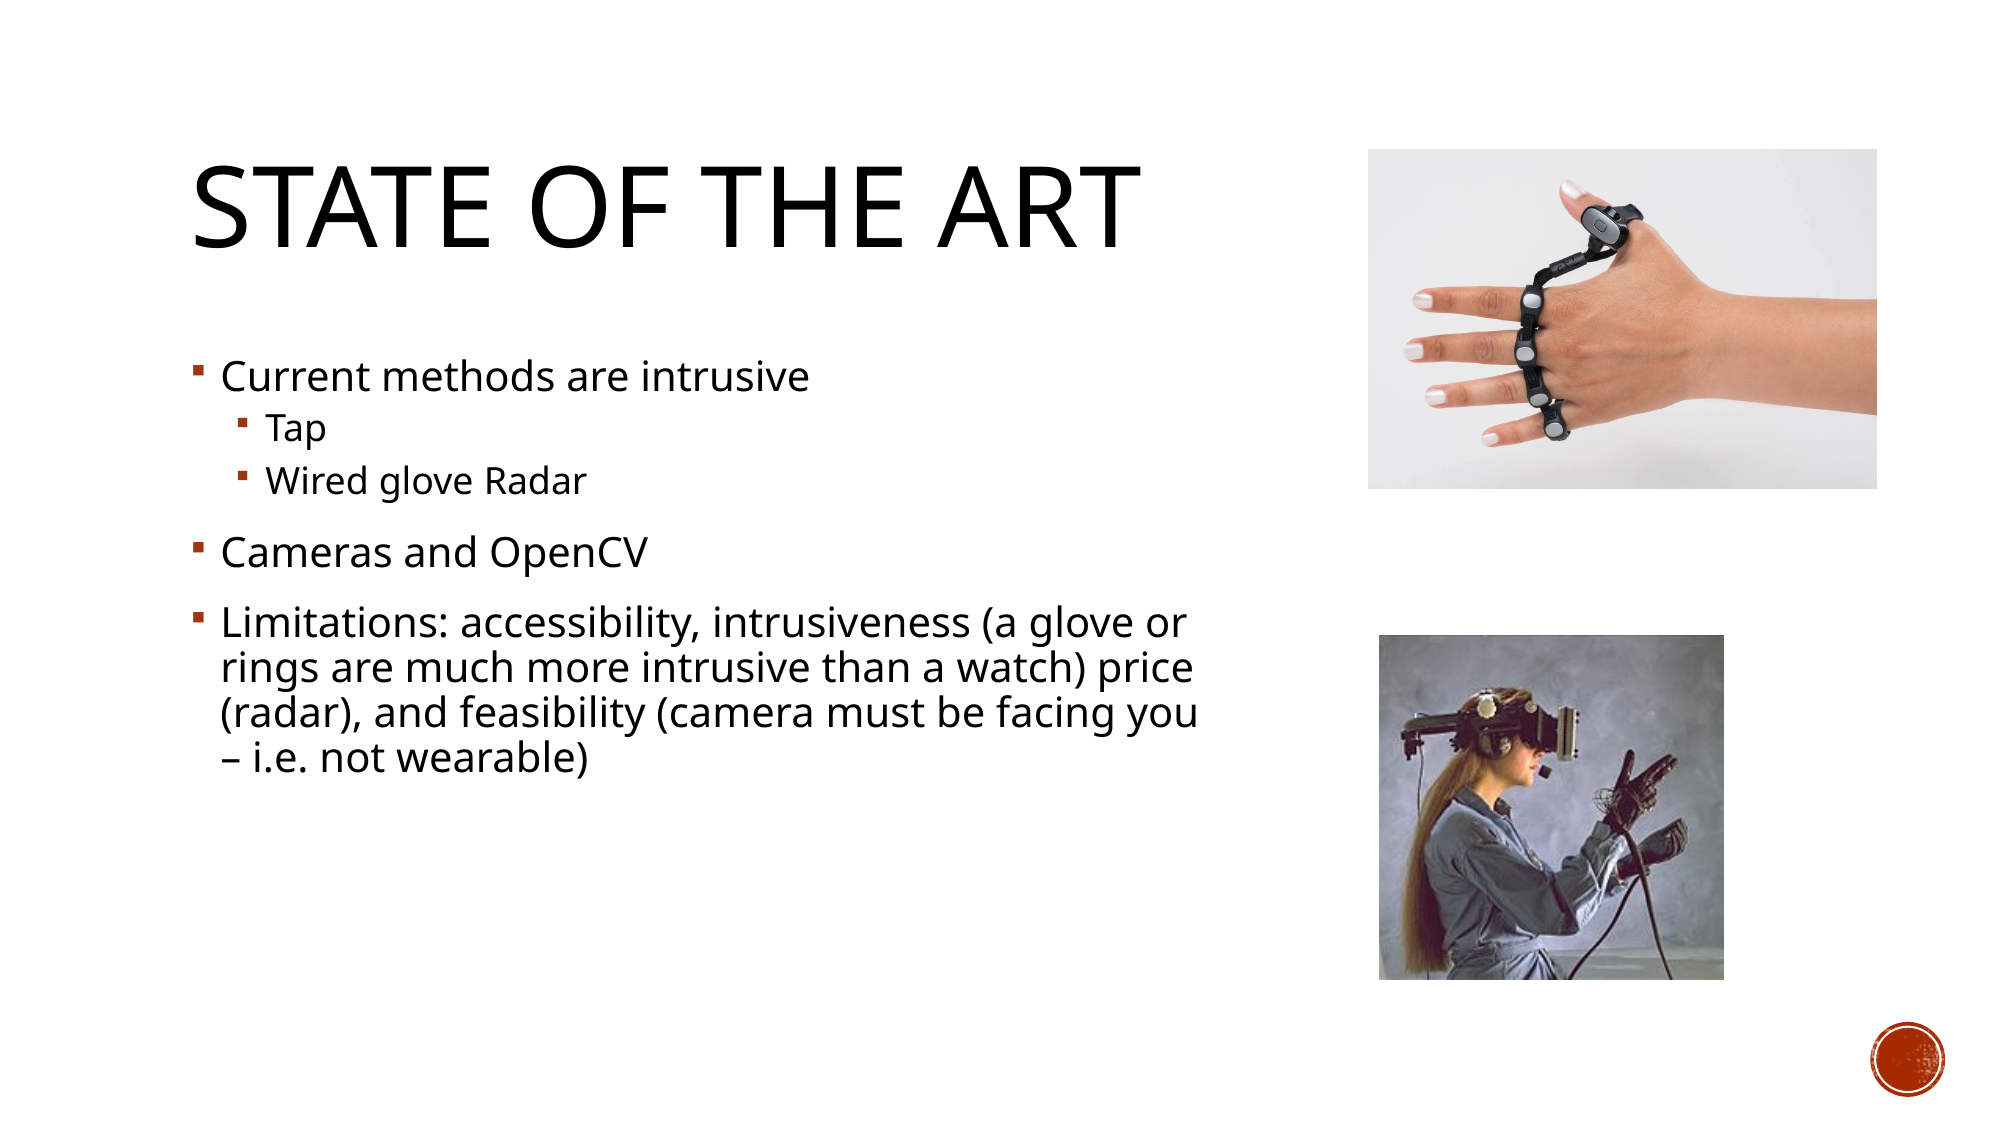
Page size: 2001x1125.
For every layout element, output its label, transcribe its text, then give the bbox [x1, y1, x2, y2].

list Current methods are intrusive Tap Wired glove Radar Cameras and OpenCV Limitations: accessibility, intrusiveness (a glove or rings are much more intrusive than a watch) price (radar), and feasibility (camera must be facing you – i.e. not wearable) [175, 348, 1247, 1013]
picture [1379, 635, 1724, 980]
picture [1368, 149, 1877, 489]
title State of the ART [175, 79, 1826, 344]
